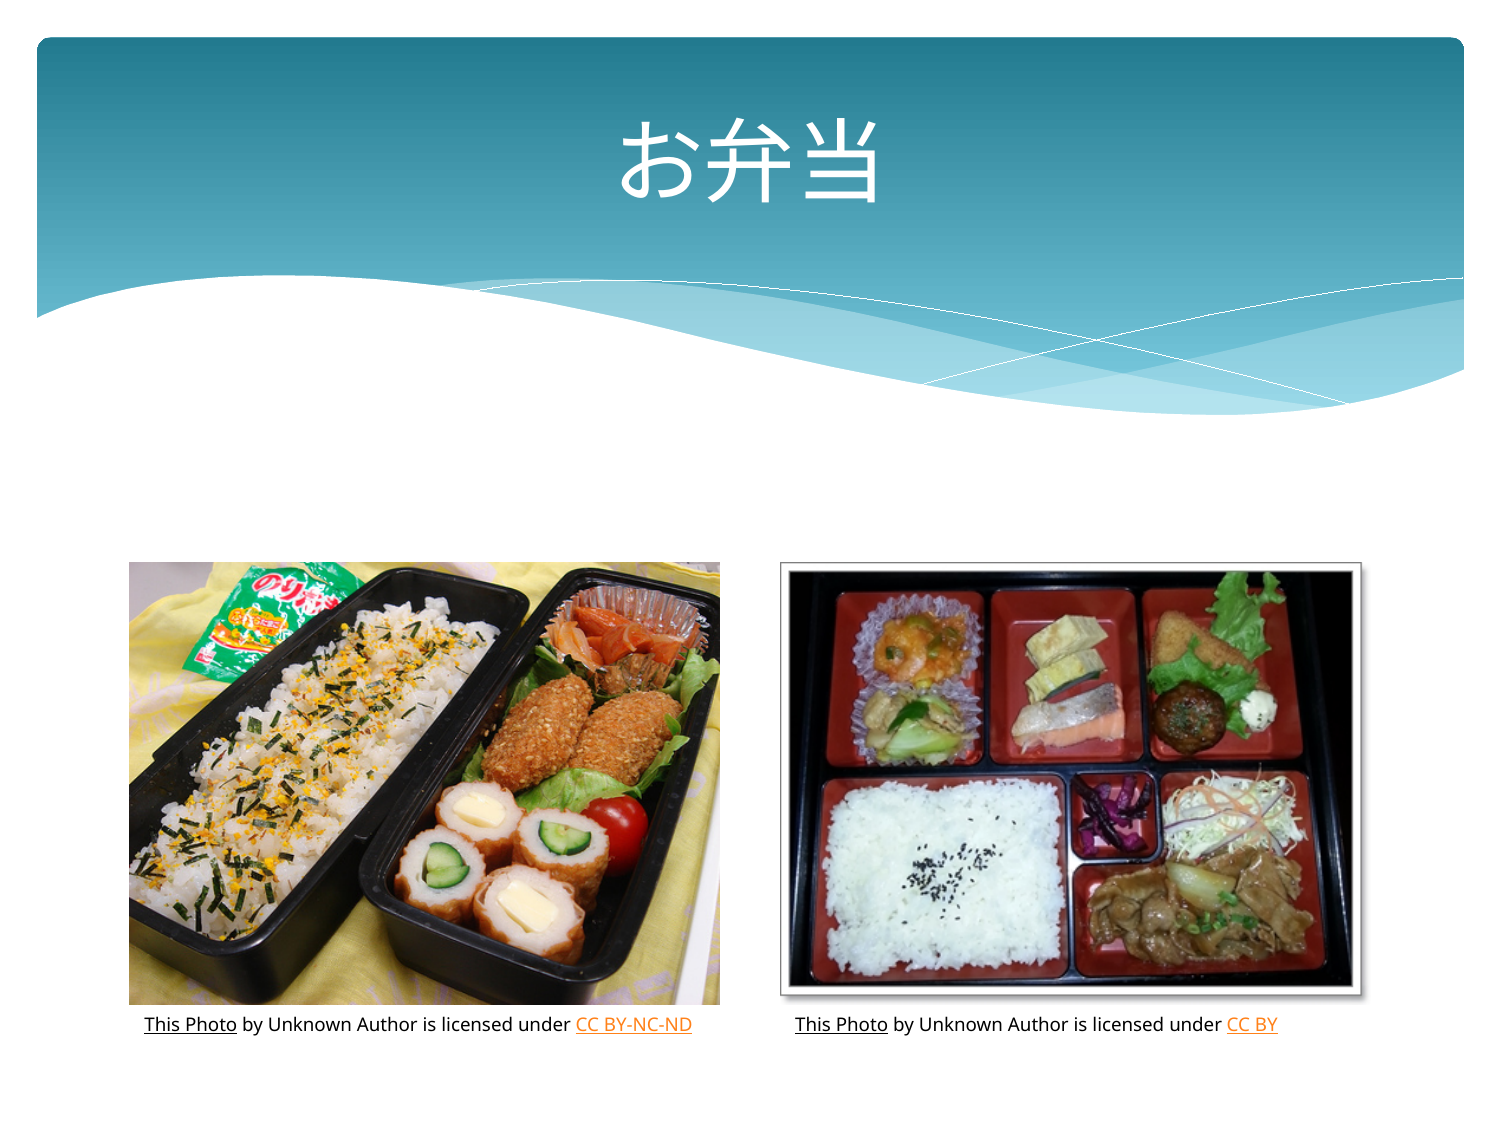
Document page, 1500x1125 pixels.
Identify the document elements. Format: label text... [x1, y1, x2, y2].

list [129, 562, 720, 1006]
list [780, 562, 1371, 1006]
text_box This Photo by Unknown Author is licensed under CC BY [780, 1014, 1371, 1046]
text_box This Photo by Unknown Author is licensed under CC BY-NC-ND [129, 1014, 720, 1046]
title お弁当 [75, 55, 1425, 261]
